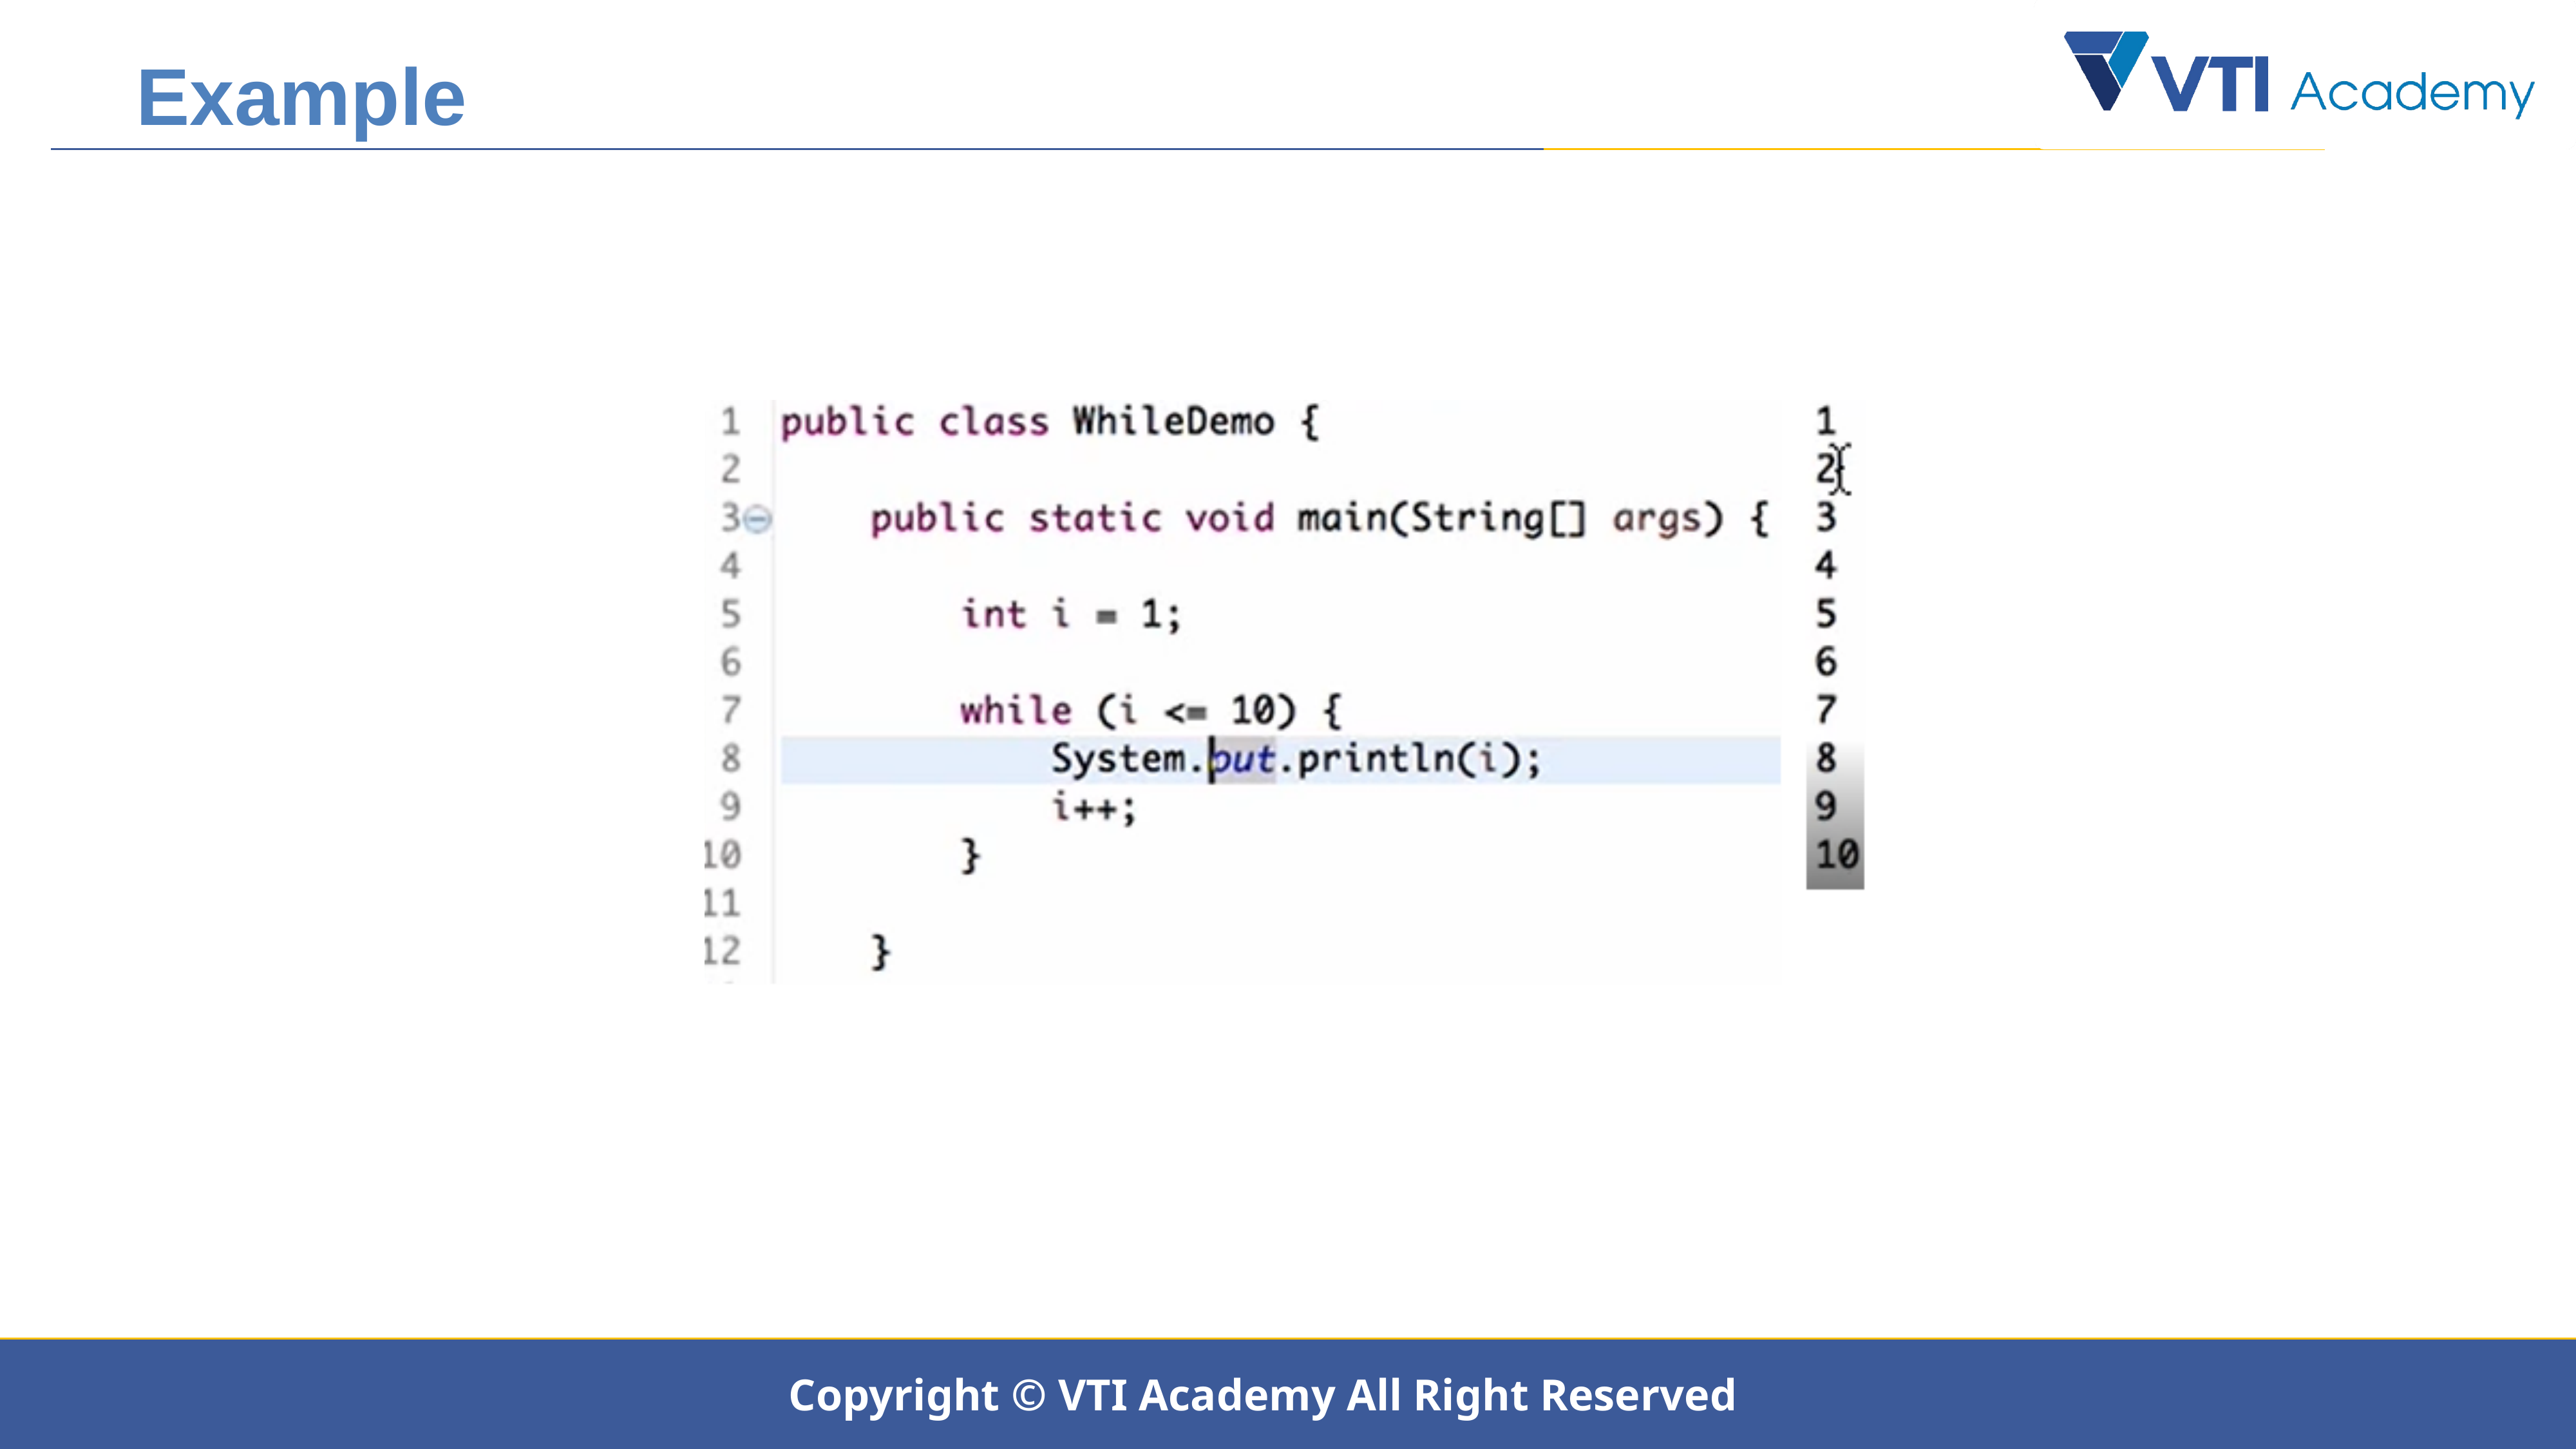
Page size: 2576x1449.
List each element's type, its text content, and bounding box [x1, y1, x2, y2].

picture [705, 400, 1871, 993]
picture [2034, 0, 2576, 149]
text_box Example [126, 60, 1171, 126]
